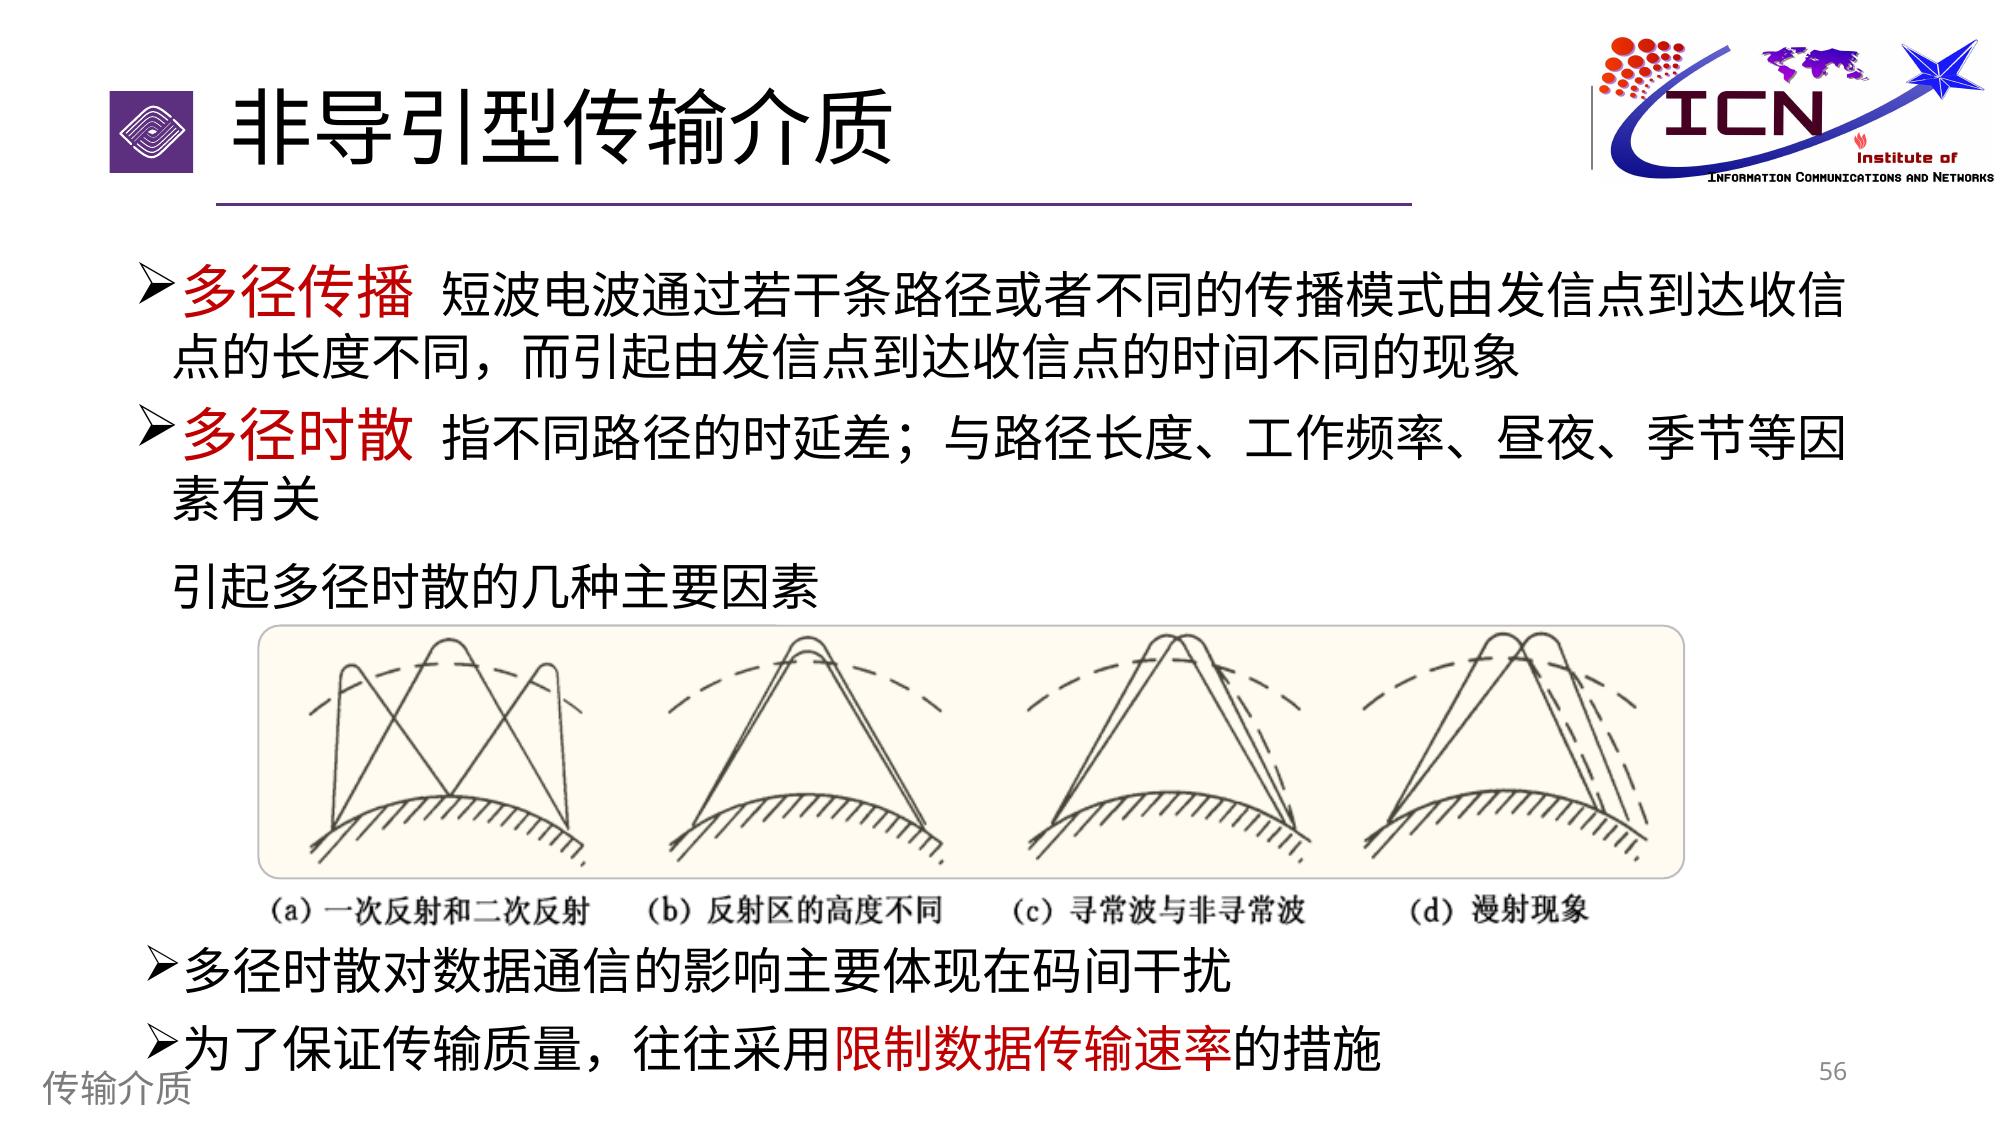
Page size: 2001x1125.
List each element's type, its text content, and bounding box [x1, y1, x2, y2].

picture [1598, 35, 1996, 184]
slide_number 56 [1412, 1042, 1863, 1103]
picture [156, 615, 1775, 949]
title 非导引型传输介质 [214, 59, 1564, 205]
text_box 多径时散对数据通信的影响主要体现在码间干扰 为了保证传输质量，往往采用限制数据传输速率的措施 [128, 925, 1854, 1096]
text_box 引起多径时散的几种主要因素 [155, 542, 1881, 632]
text_box 传输介质 [0, 1057, 236, 1118]
list 多径传播 短波电波通过若干条路径或者不同的传播模式由发信点到达收信点的长度不同，而引起由发信点到达收信点的时间不同的现象 多径时散 指不同路径的时延差；与路径长度、工作频率、昼夜、季节等因素有关 [119, 247, 1863, 587]
